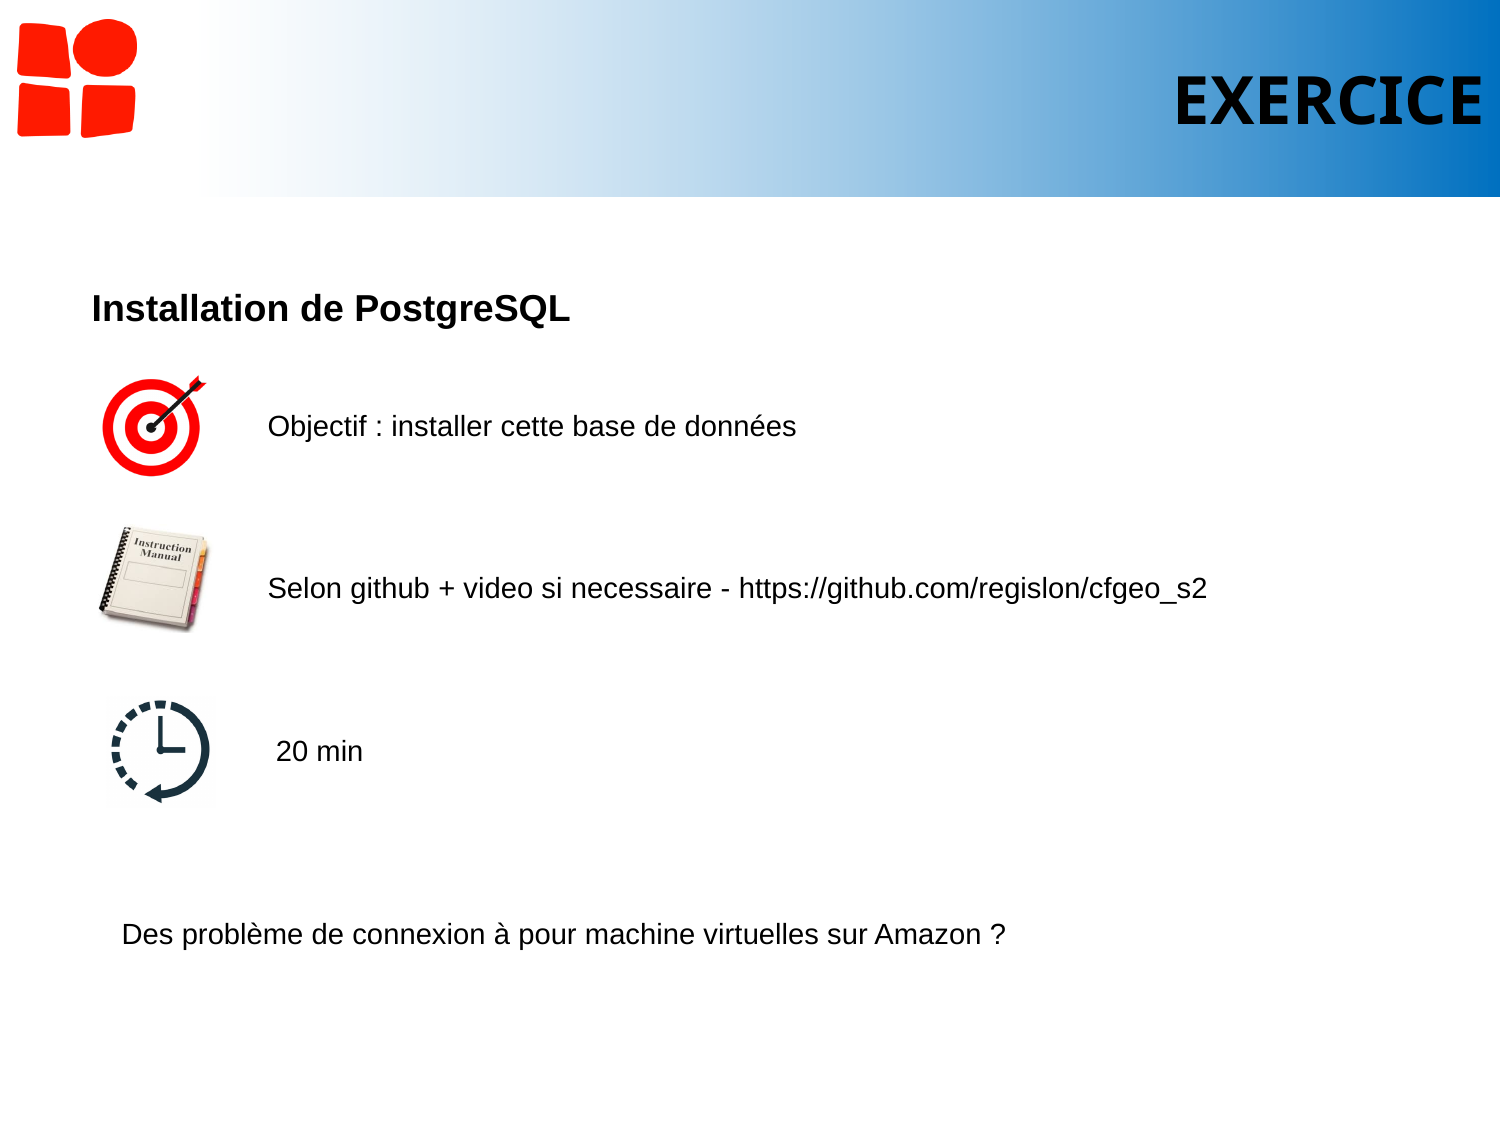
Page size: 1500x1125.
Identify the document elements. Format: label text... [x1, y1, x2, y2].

text_box Installation de PostgreSQL [76, 277, 1123, 337]
picture [93, 524, 215, 633]
picture [17, 18, 137, 138]
picture [95, 365, 215, 485]
text_box 20 min [261, 725, 1307, 776]
text_box Selon github + video si necessaire - https://github.com/regislon/cfgeo_s2 [252, 562, 1299, 613]
picture [106, 696, 216, 808]
text_box Objectif : installer cette base de données [252, 399, 1299, 450]
title EXERCICE [196, 0, 1500, 197]
text_box Des problème de connexion à pour machine virtuelles sur Amazon ? [106, 907, 1153, 958]
